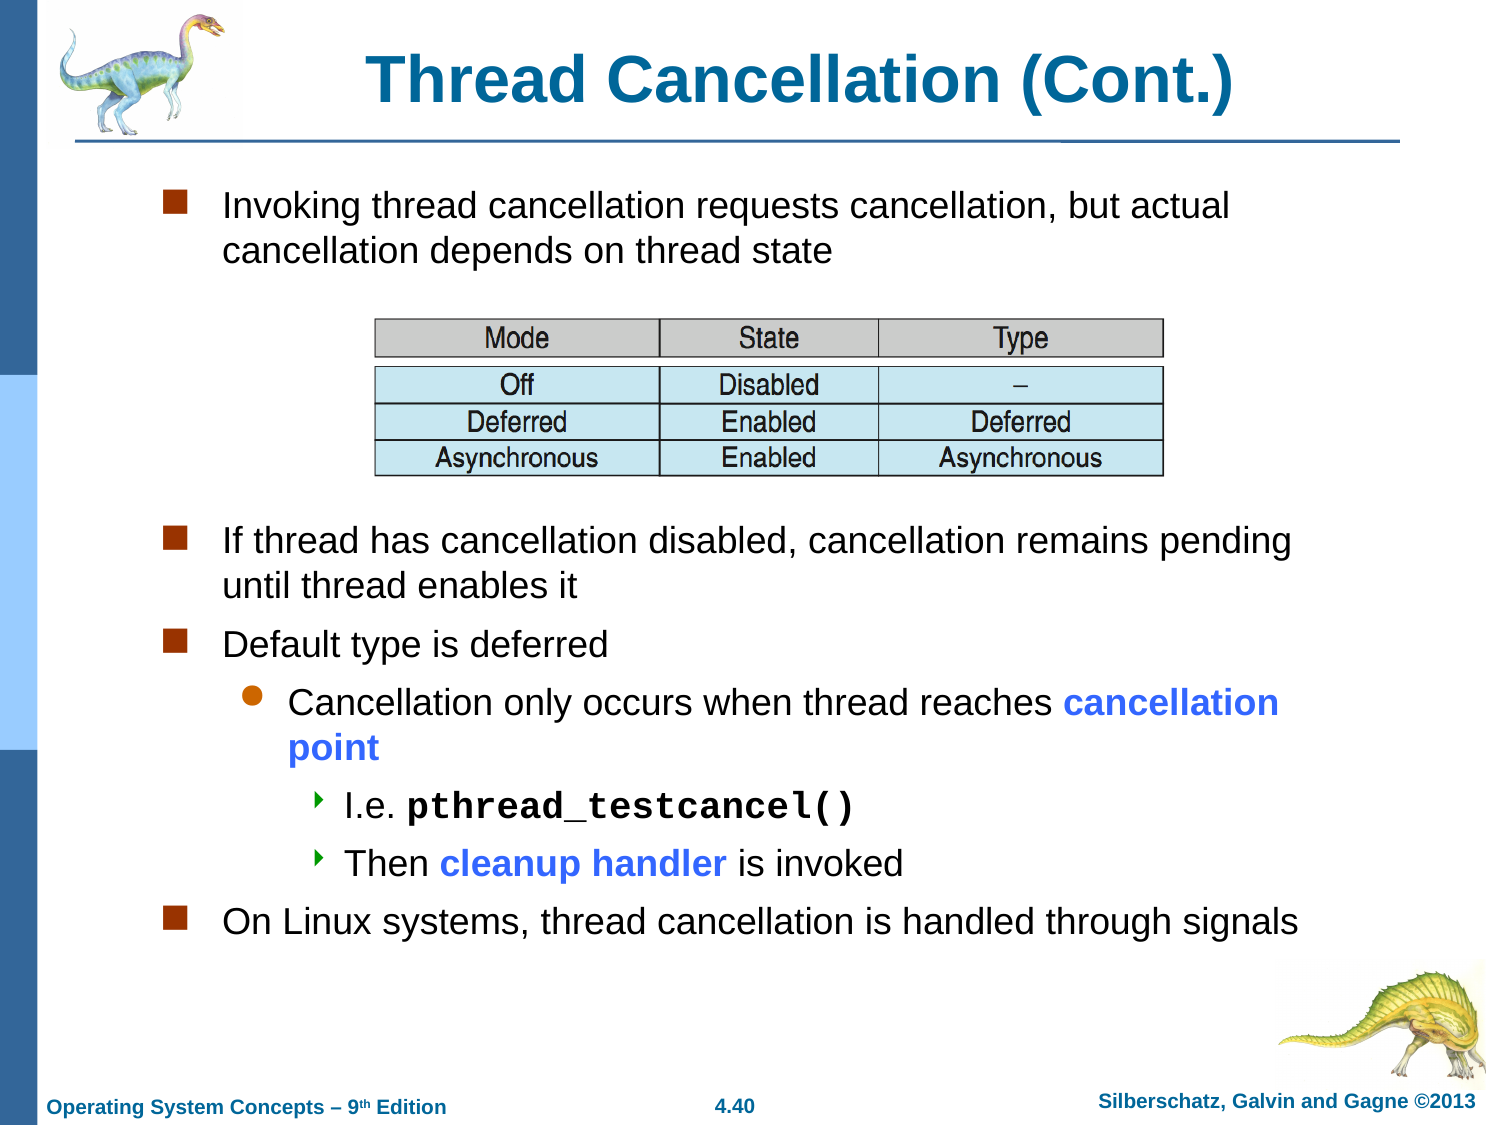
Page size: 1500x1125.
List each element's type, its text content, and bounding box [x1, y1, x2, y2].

title Thread Cancellation (Cont.) [177, 28, 1425, 124]
picture [1275, 959, 1486, 1090]
picture [46, 0, 243, 149]
picture [351, 299, 1182, 493]
list Invoking thread cancellation requests cancellation, but actual cancellation depends on thread state If thread has cancellation disabled, cancellation remains pending until thread enables it Default type is deferred Cancellation only occurs when thread reaches cancellation point I.e. pthread_testcancel() Then cleanup handler is invoked On Linux systems, thread cancellation is handled through signals [150, 173, 1334, 988]
